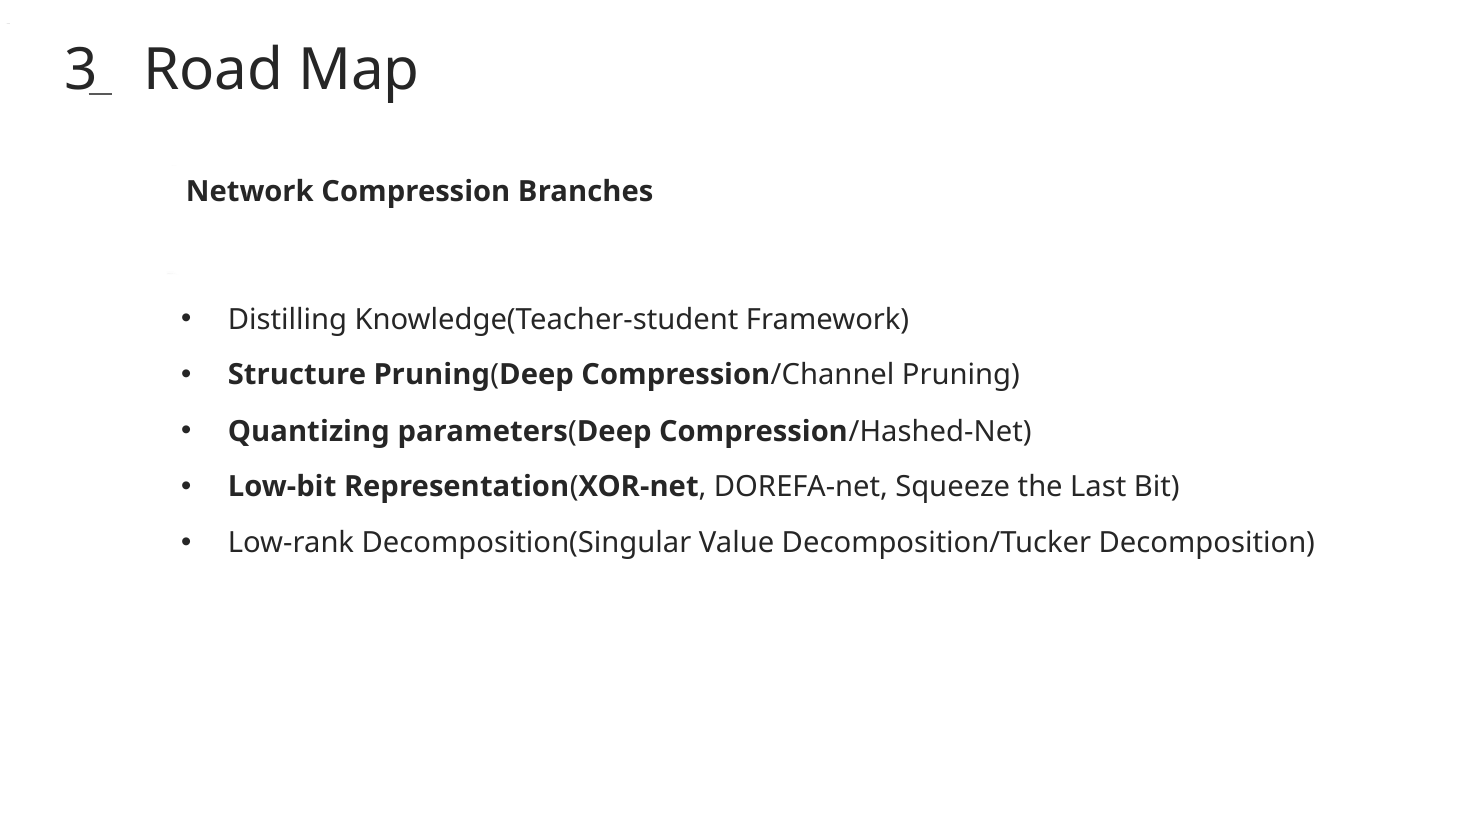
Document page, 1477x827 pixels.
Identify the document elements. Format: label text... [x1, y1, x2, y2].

text_box Network Compression Branches [171, 165, 1211, 215]
text_box Distilling Knowledge(Teacher-student Framework) Structure Pruning(Deep Compression/Channel Pruning) Quantizing parameters(Deep Compression/Hashed-Net) Low-bit Representation(XOR-net, DOREFA-net, Squeeze the Last Bit) Low-rank Decomposition(Singular Value Decomposition/Tucker Decomposition) [166, 271, 1407, 566]
text_box 3 Road Map [5, 23, 479, 109]
